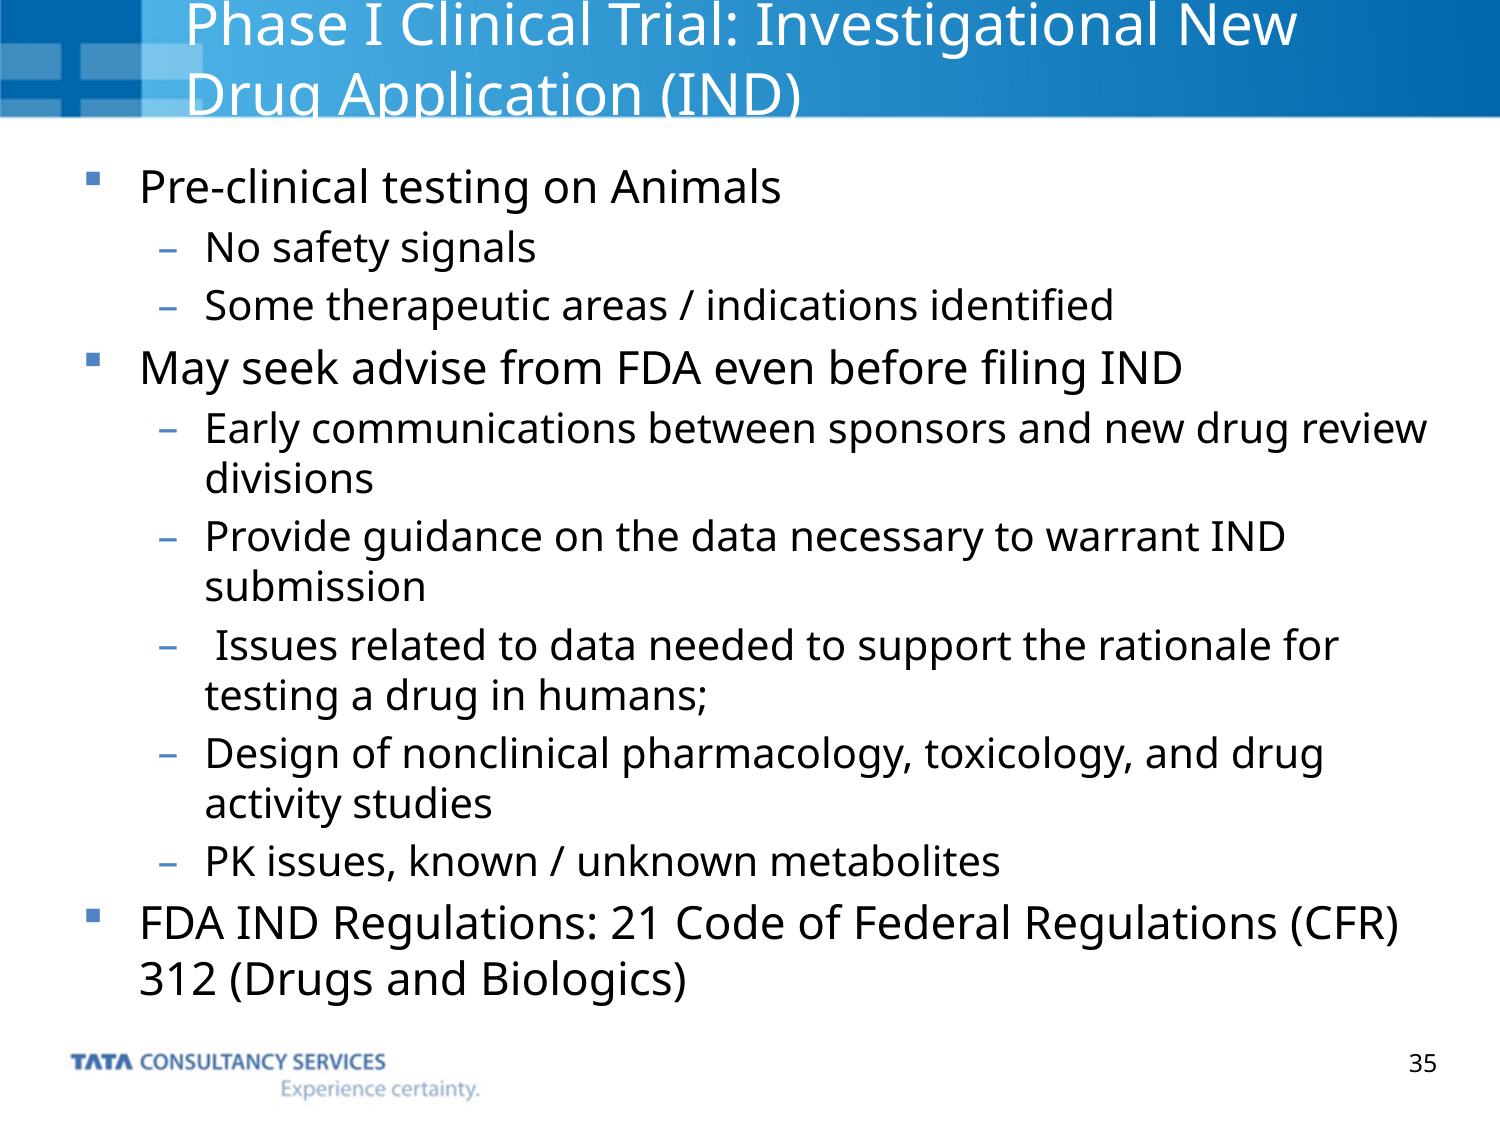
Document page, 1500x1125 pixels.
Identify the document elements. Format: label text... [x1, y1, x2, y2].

title Phase I Clinical Trial: Investigational New Drug Application (IND) [169, 16, 1451, 98]
list Pre-clinical testing on Animals No safety signals Some therapeutic areas / indications identified May seek advise from FDA even before filing IND Early communications between sponsors and new drug review divisions Provide guidance on the data necessary to warrant IND submission Issues related to data needed to support the rationale for testing a drug in humans; Design of nonclinical pharmacology, toxicology, and drug activity studies PK issues, known / unknown metabolites FDA IND Regulations: 21 Code of Federal Regulations (CFR) 312 (Drugs and Biologics) [67, 149, 1451, 893]
picture [0, 0, 1500, 1124]
